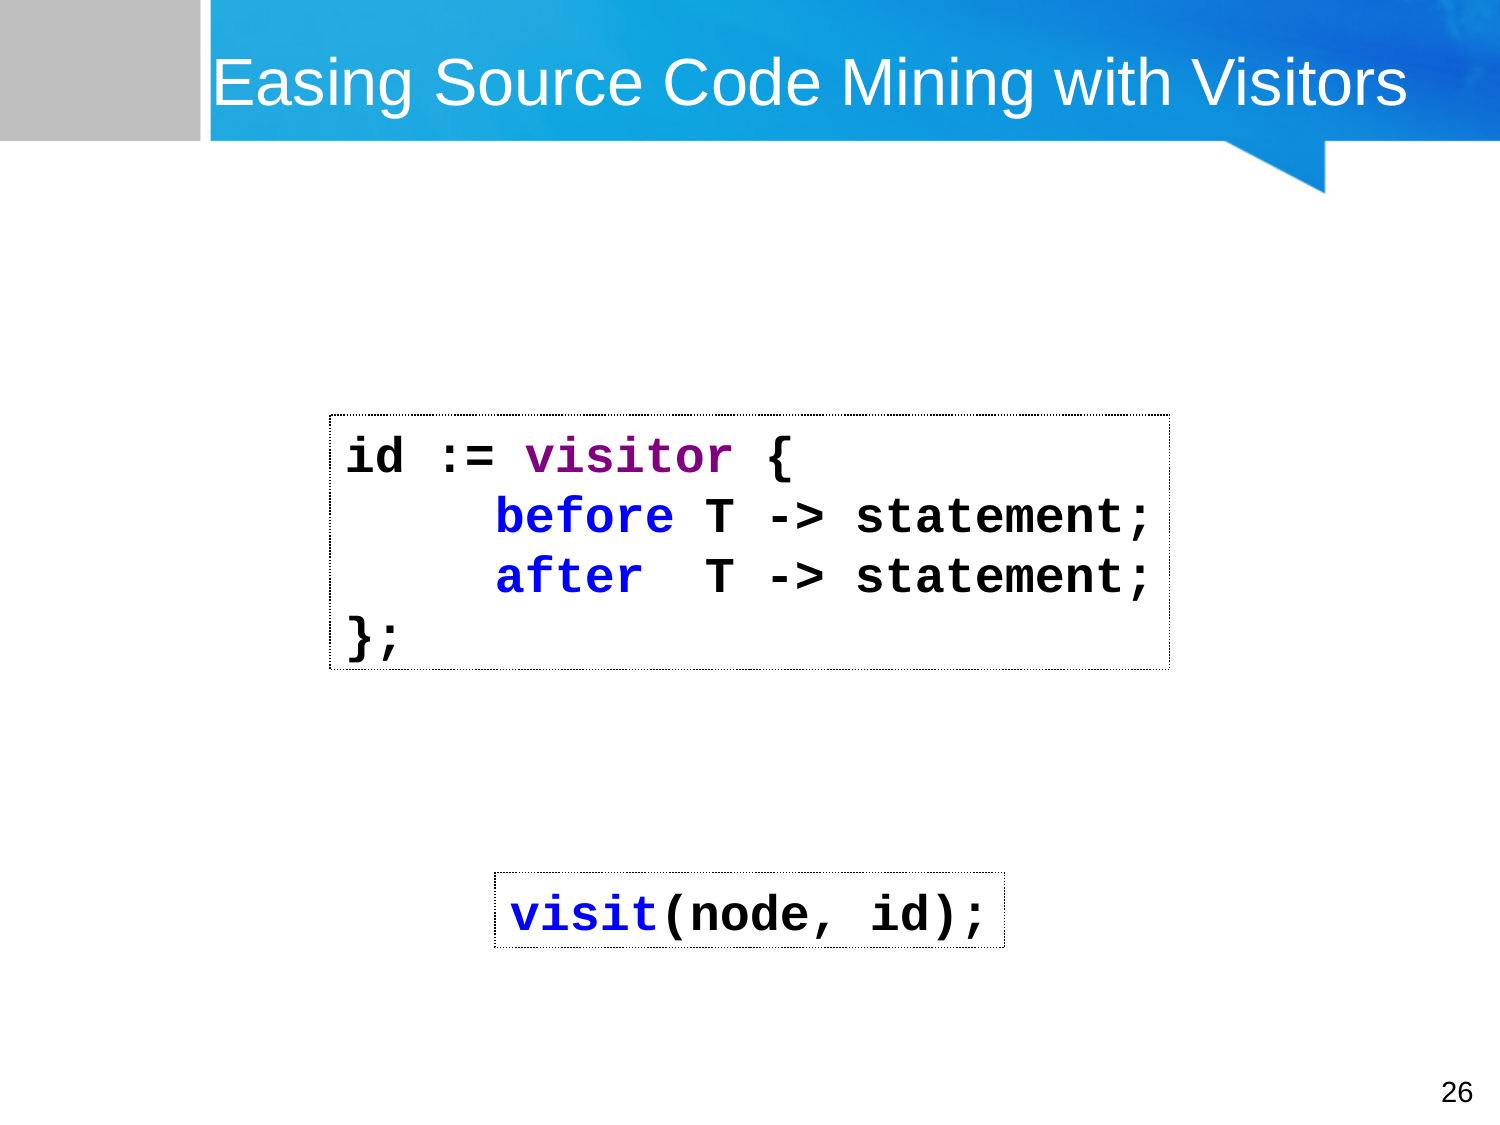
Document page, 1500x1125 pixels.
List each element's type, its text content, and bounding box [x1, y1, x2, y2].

picture [0, 0, 1500, 1125]
text_box visit(node, id); [495, 872, 1005, 948]
slide_number 26 [1138, 1038, 1489, 1117]
text_box id := visitor { before T -> statement; after T -> statement; }; [330, 414, 1170, 670]
title Easing Source Code Mining with Visitors [75, 31, 1425, 127]
